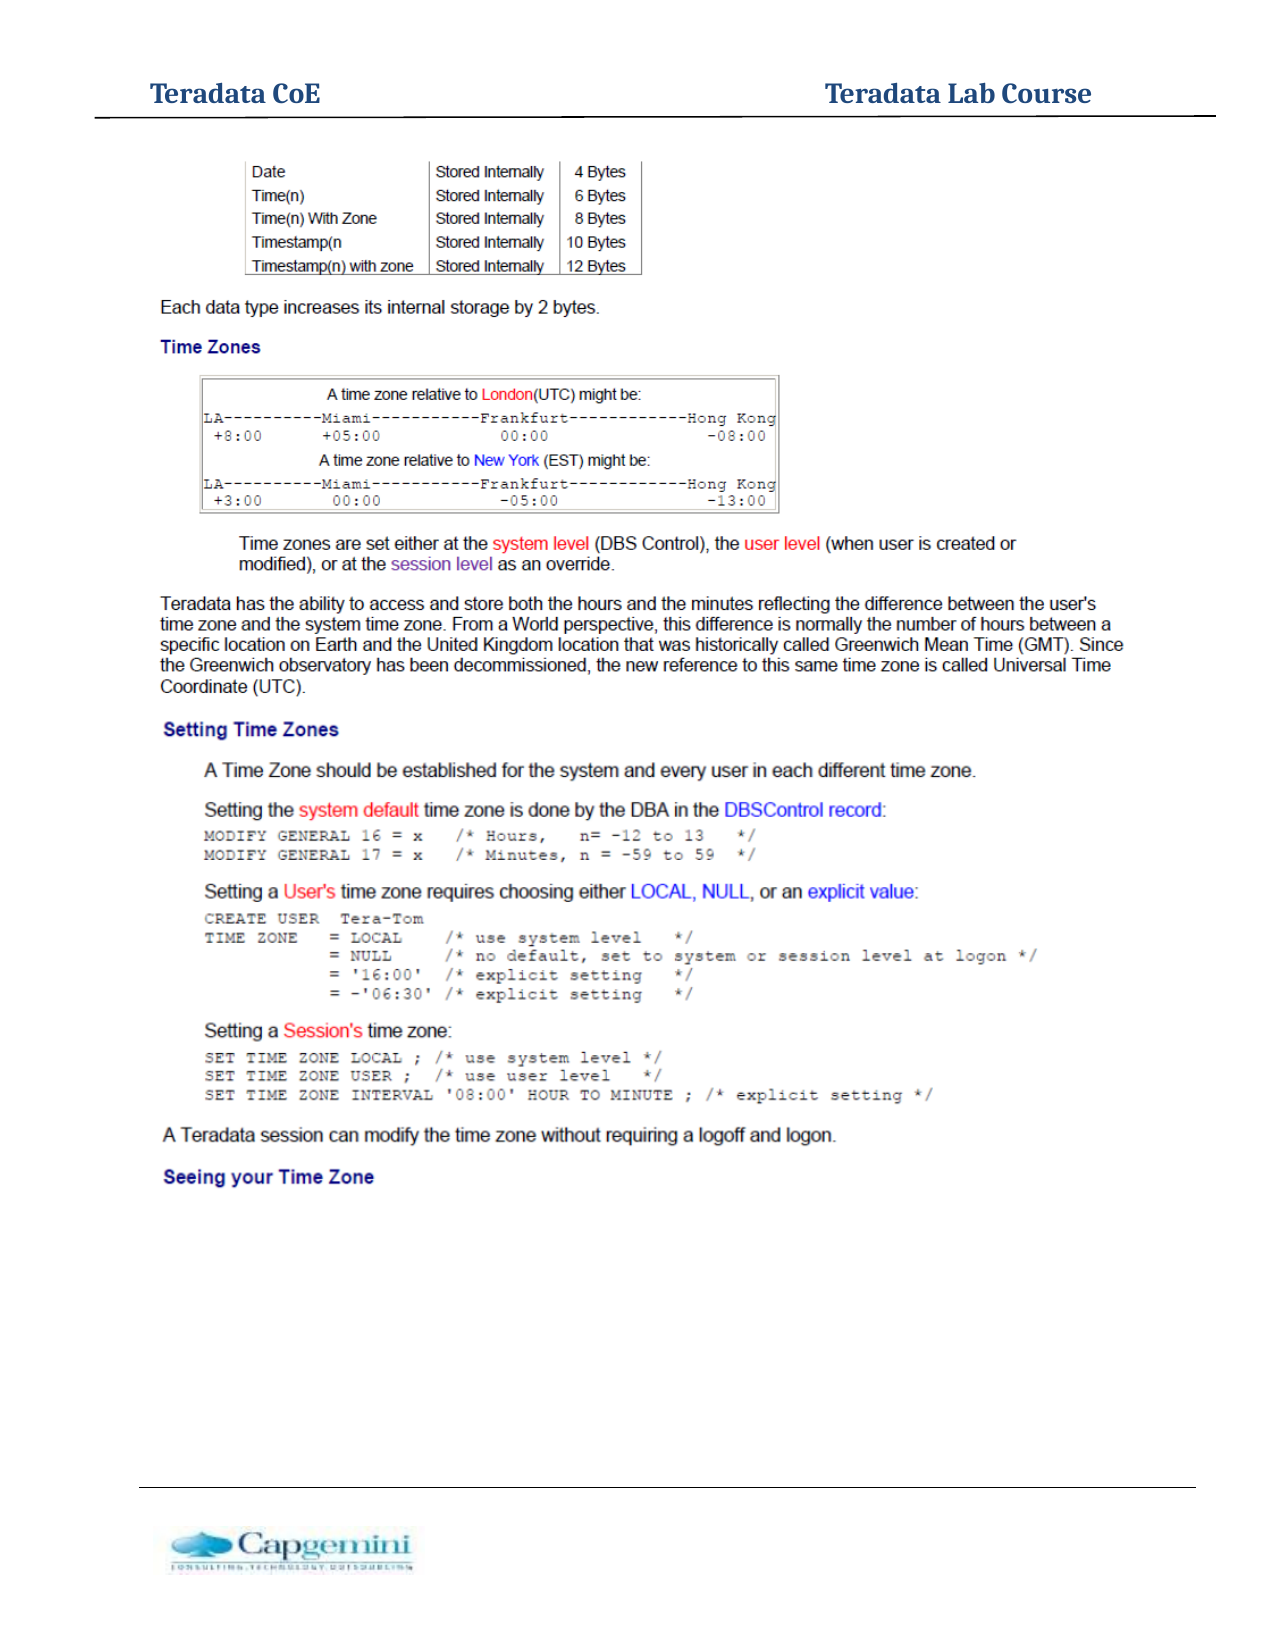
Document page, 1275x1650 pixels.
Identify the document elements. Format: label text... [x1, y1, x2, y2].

text_box [153, 1526, 425, 1575]
text_box [139, 1464, 1197, 1490]
text_box Teradata CoE [147, 76, 336, 111]
text_box [153, 149, 1128, 1203]
text_box Teradata Lab Course [823, 76, 1109, 111]
